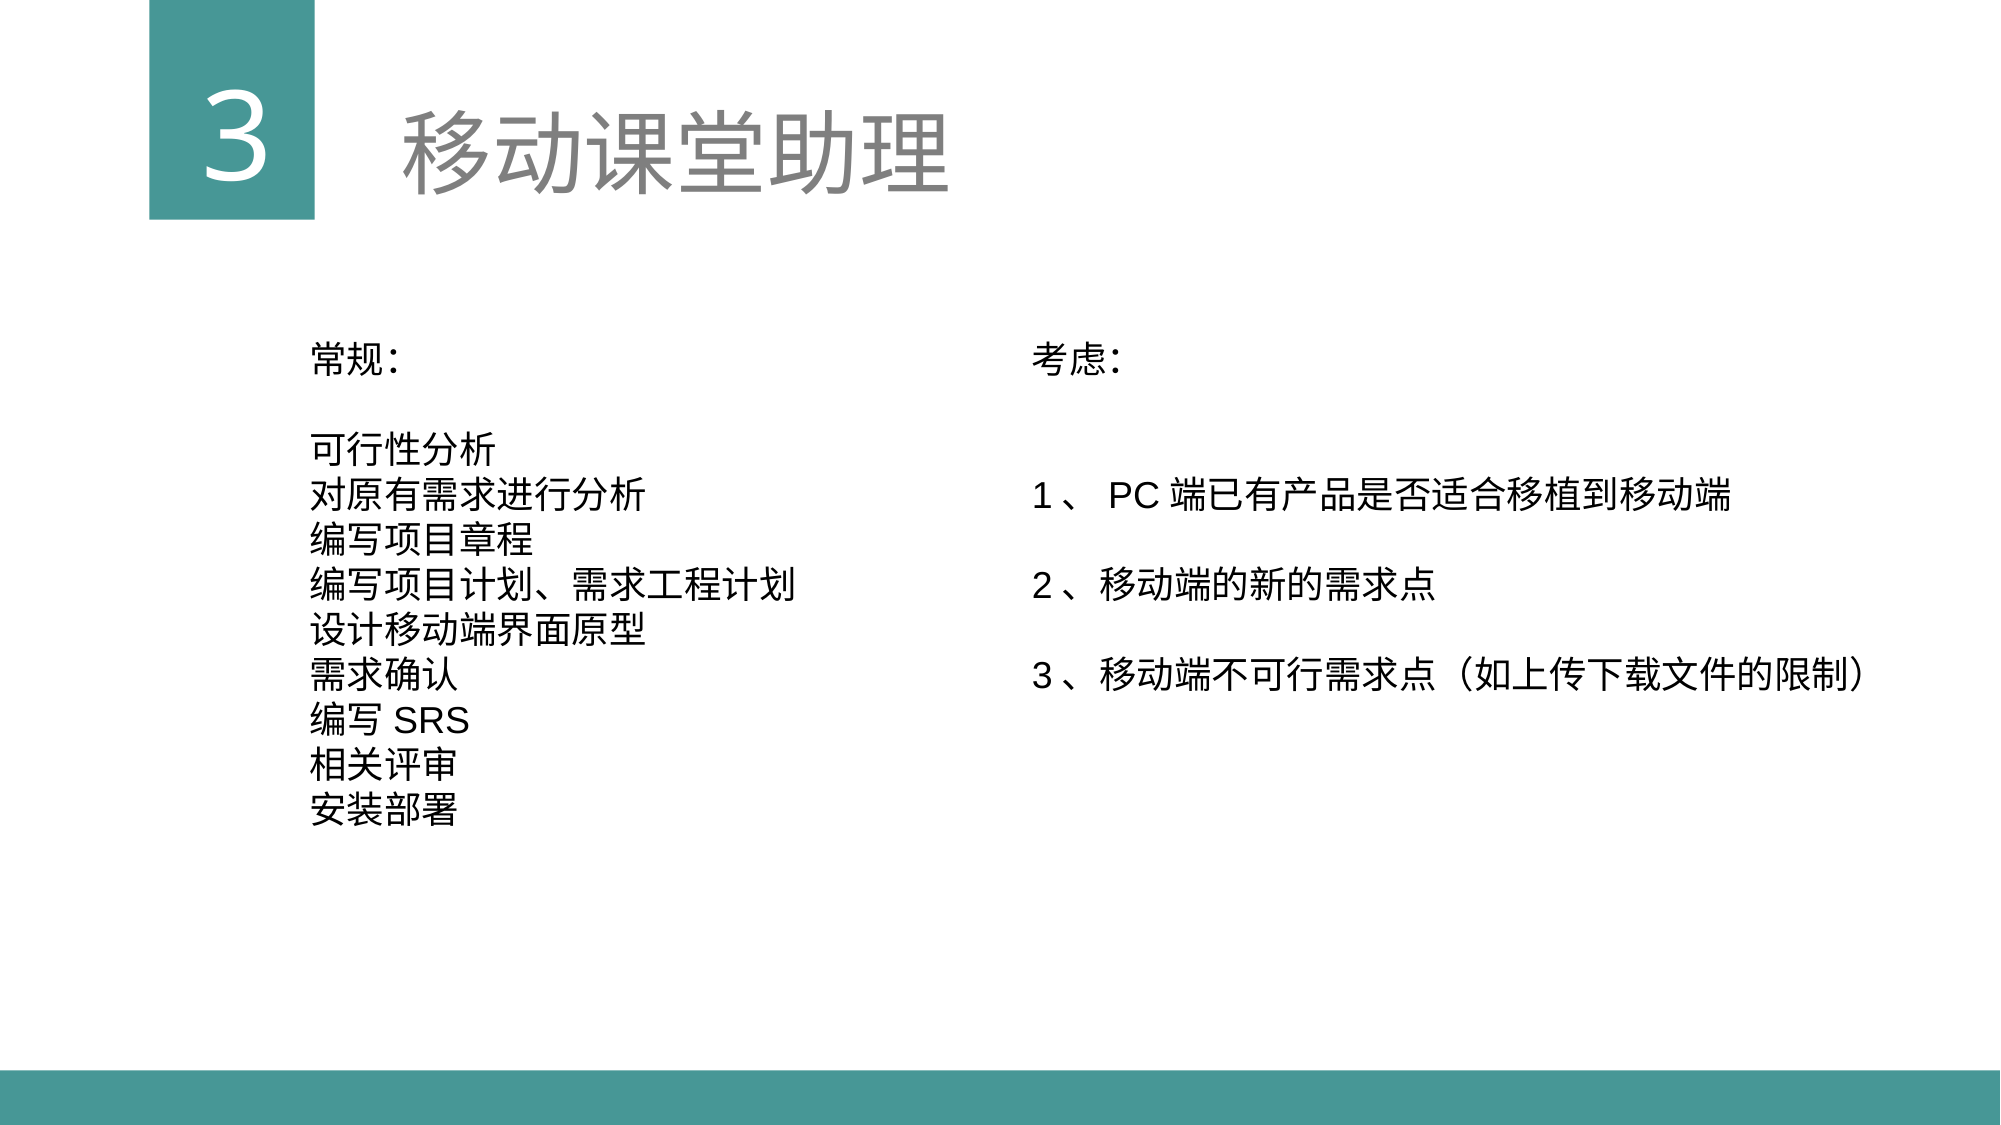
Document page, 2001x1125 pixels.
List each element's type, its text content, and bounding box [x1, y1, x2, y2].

text_box [0, 1070, 2000, 1125]
text_box 移动课堂助理 [385, 88, 1426, 214]
text_box 常规： 可行性分析 对原有需求进行分析 编写项目章程 编写项目计划、需求工程计划 设计移动端界面原型 需求确认 编写SRS 相关评审 安装部署 [294, 328, 939, 839]
text_box 3 [154, 48, 320, 213]
text_box [149, 0, 315, 220]
text_box 考虑： 1、PC端已有产品是否适合移植到移动端 2、移动端的新的需求点 3、移动端不可行需求点（如上传下载文件的限制） [1017, 328, 1917, 1109]
